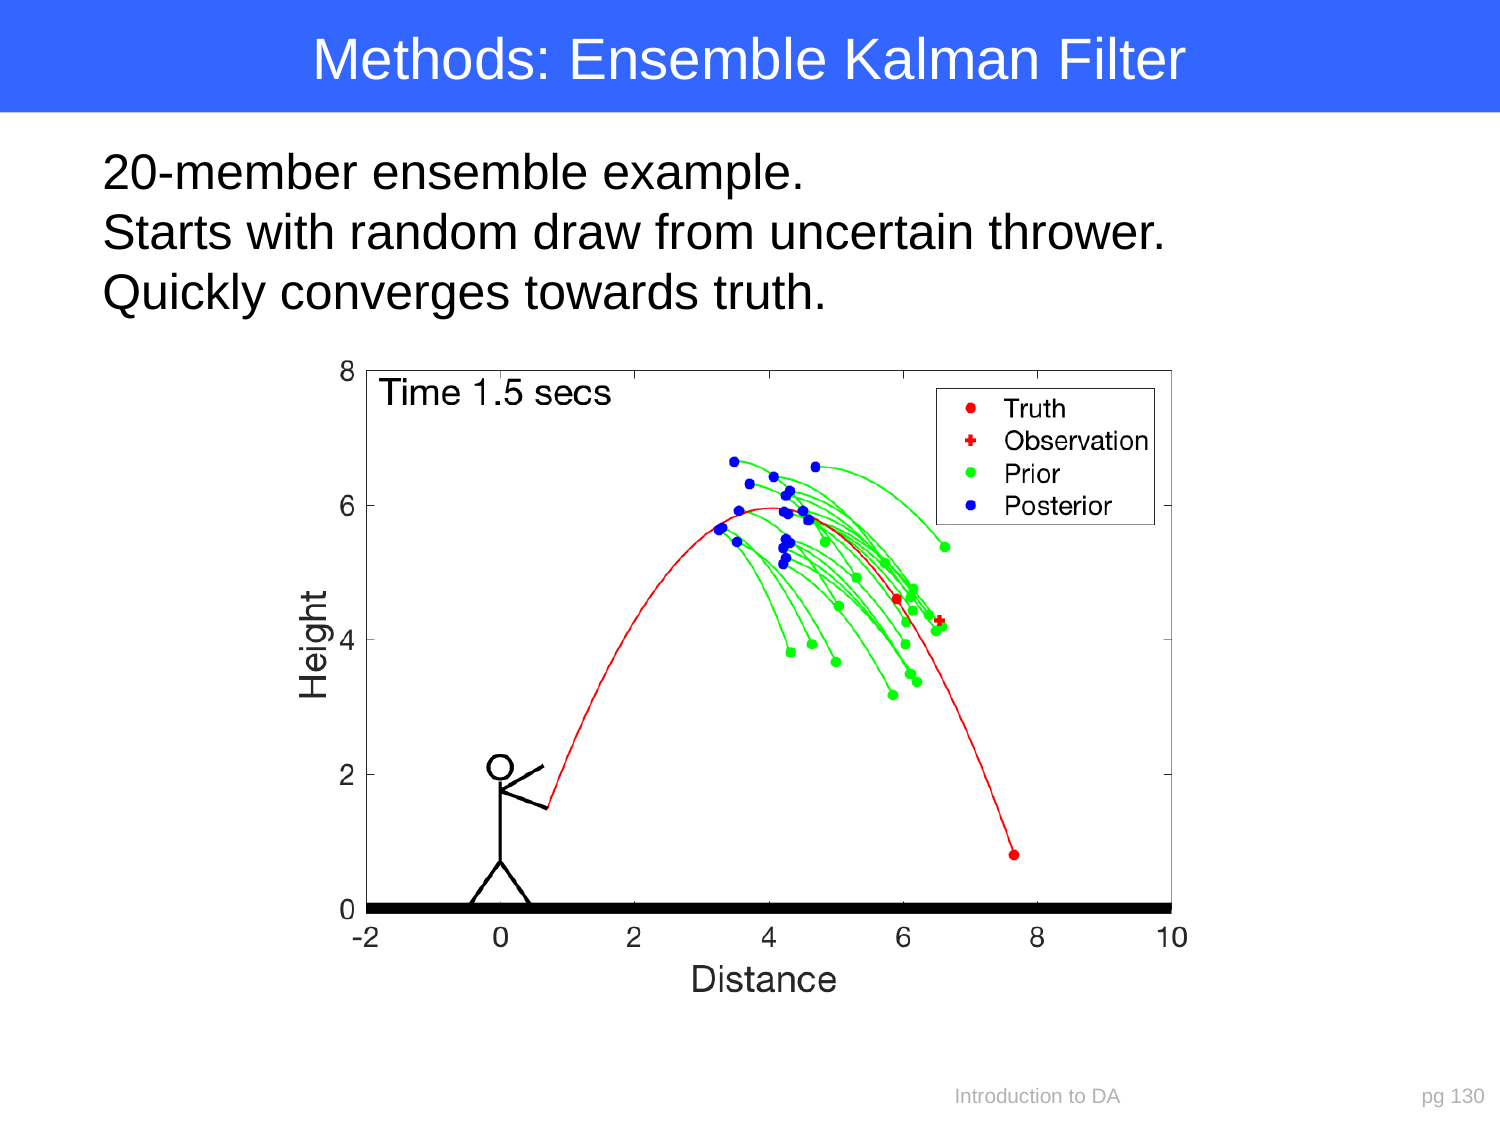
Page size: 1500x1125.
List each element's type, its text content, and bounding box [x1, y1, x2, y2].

footer Introduction to DA [725, 1065, 1350, 1125]
slide_number pg 130 [1350, 1065, 1500, 1125]
title Methods: Ensemble Kalman Filter [0, 0, 1500, 113]
text_box 20-member ensemble example. Starts with random draw from uncertain thrower. Quickly converges towards truth. [87, 132, 1413, 328]
picture [230, 262, 1270, 1042]
